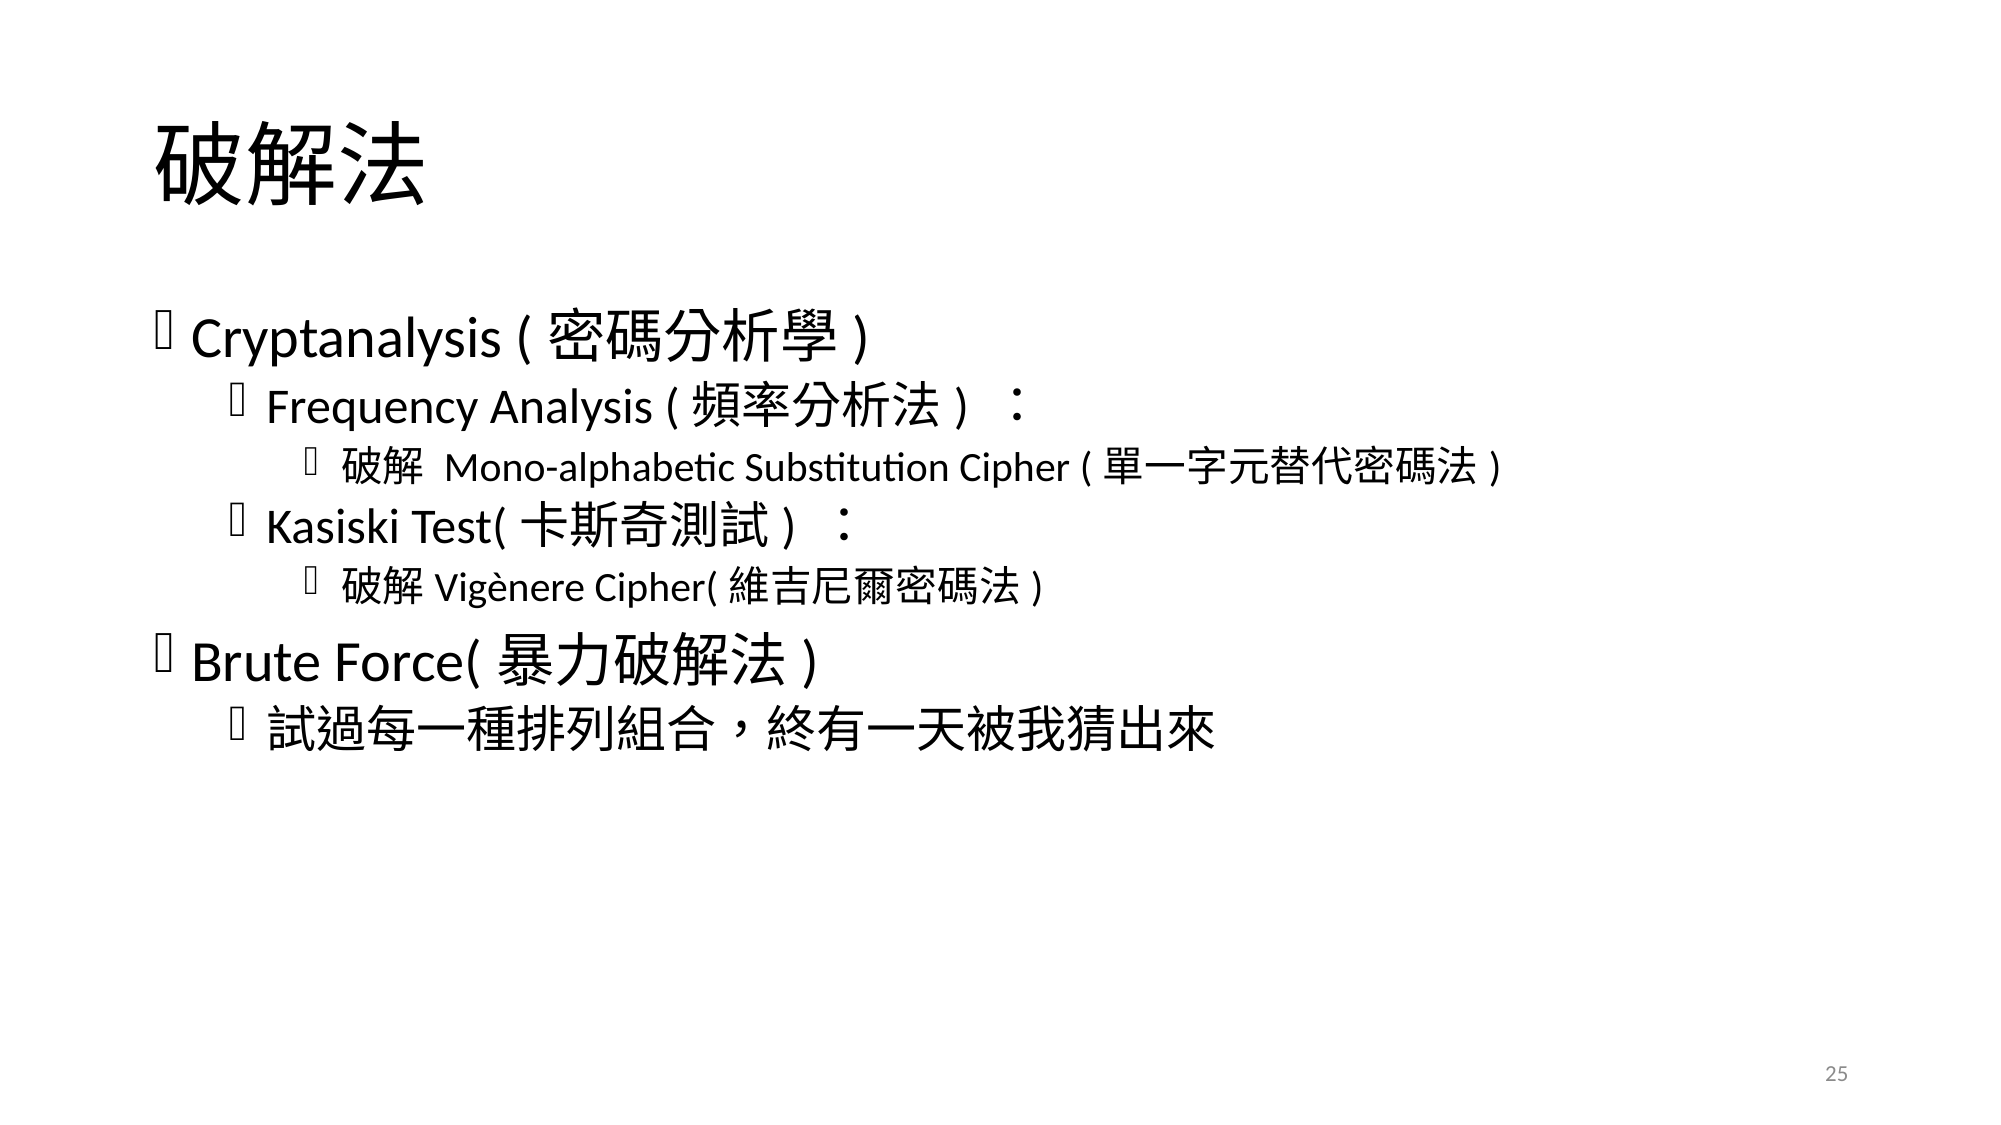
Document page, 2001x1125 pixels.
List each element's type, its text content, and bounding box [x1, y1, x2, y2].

list Cryptanalysis (密碼分析學) Frequency Analysis (頻率分析法) ： 破解 Mono-alphabetic Substitution Cipher (單一字元替代密碼法) Kasiski Test(卡斯奇測試) ： 破解Vigènere Cipher(維吉尼爾密碼法) Brute Force(暴力破解法) 試過每一種排列組合，終有一天被我猜出來 [138, 299, 1864, 1014]
title 破解法 [138, 60, 1864, 278]
slide_number 25 [1413, 1042, 1864, 1103]
